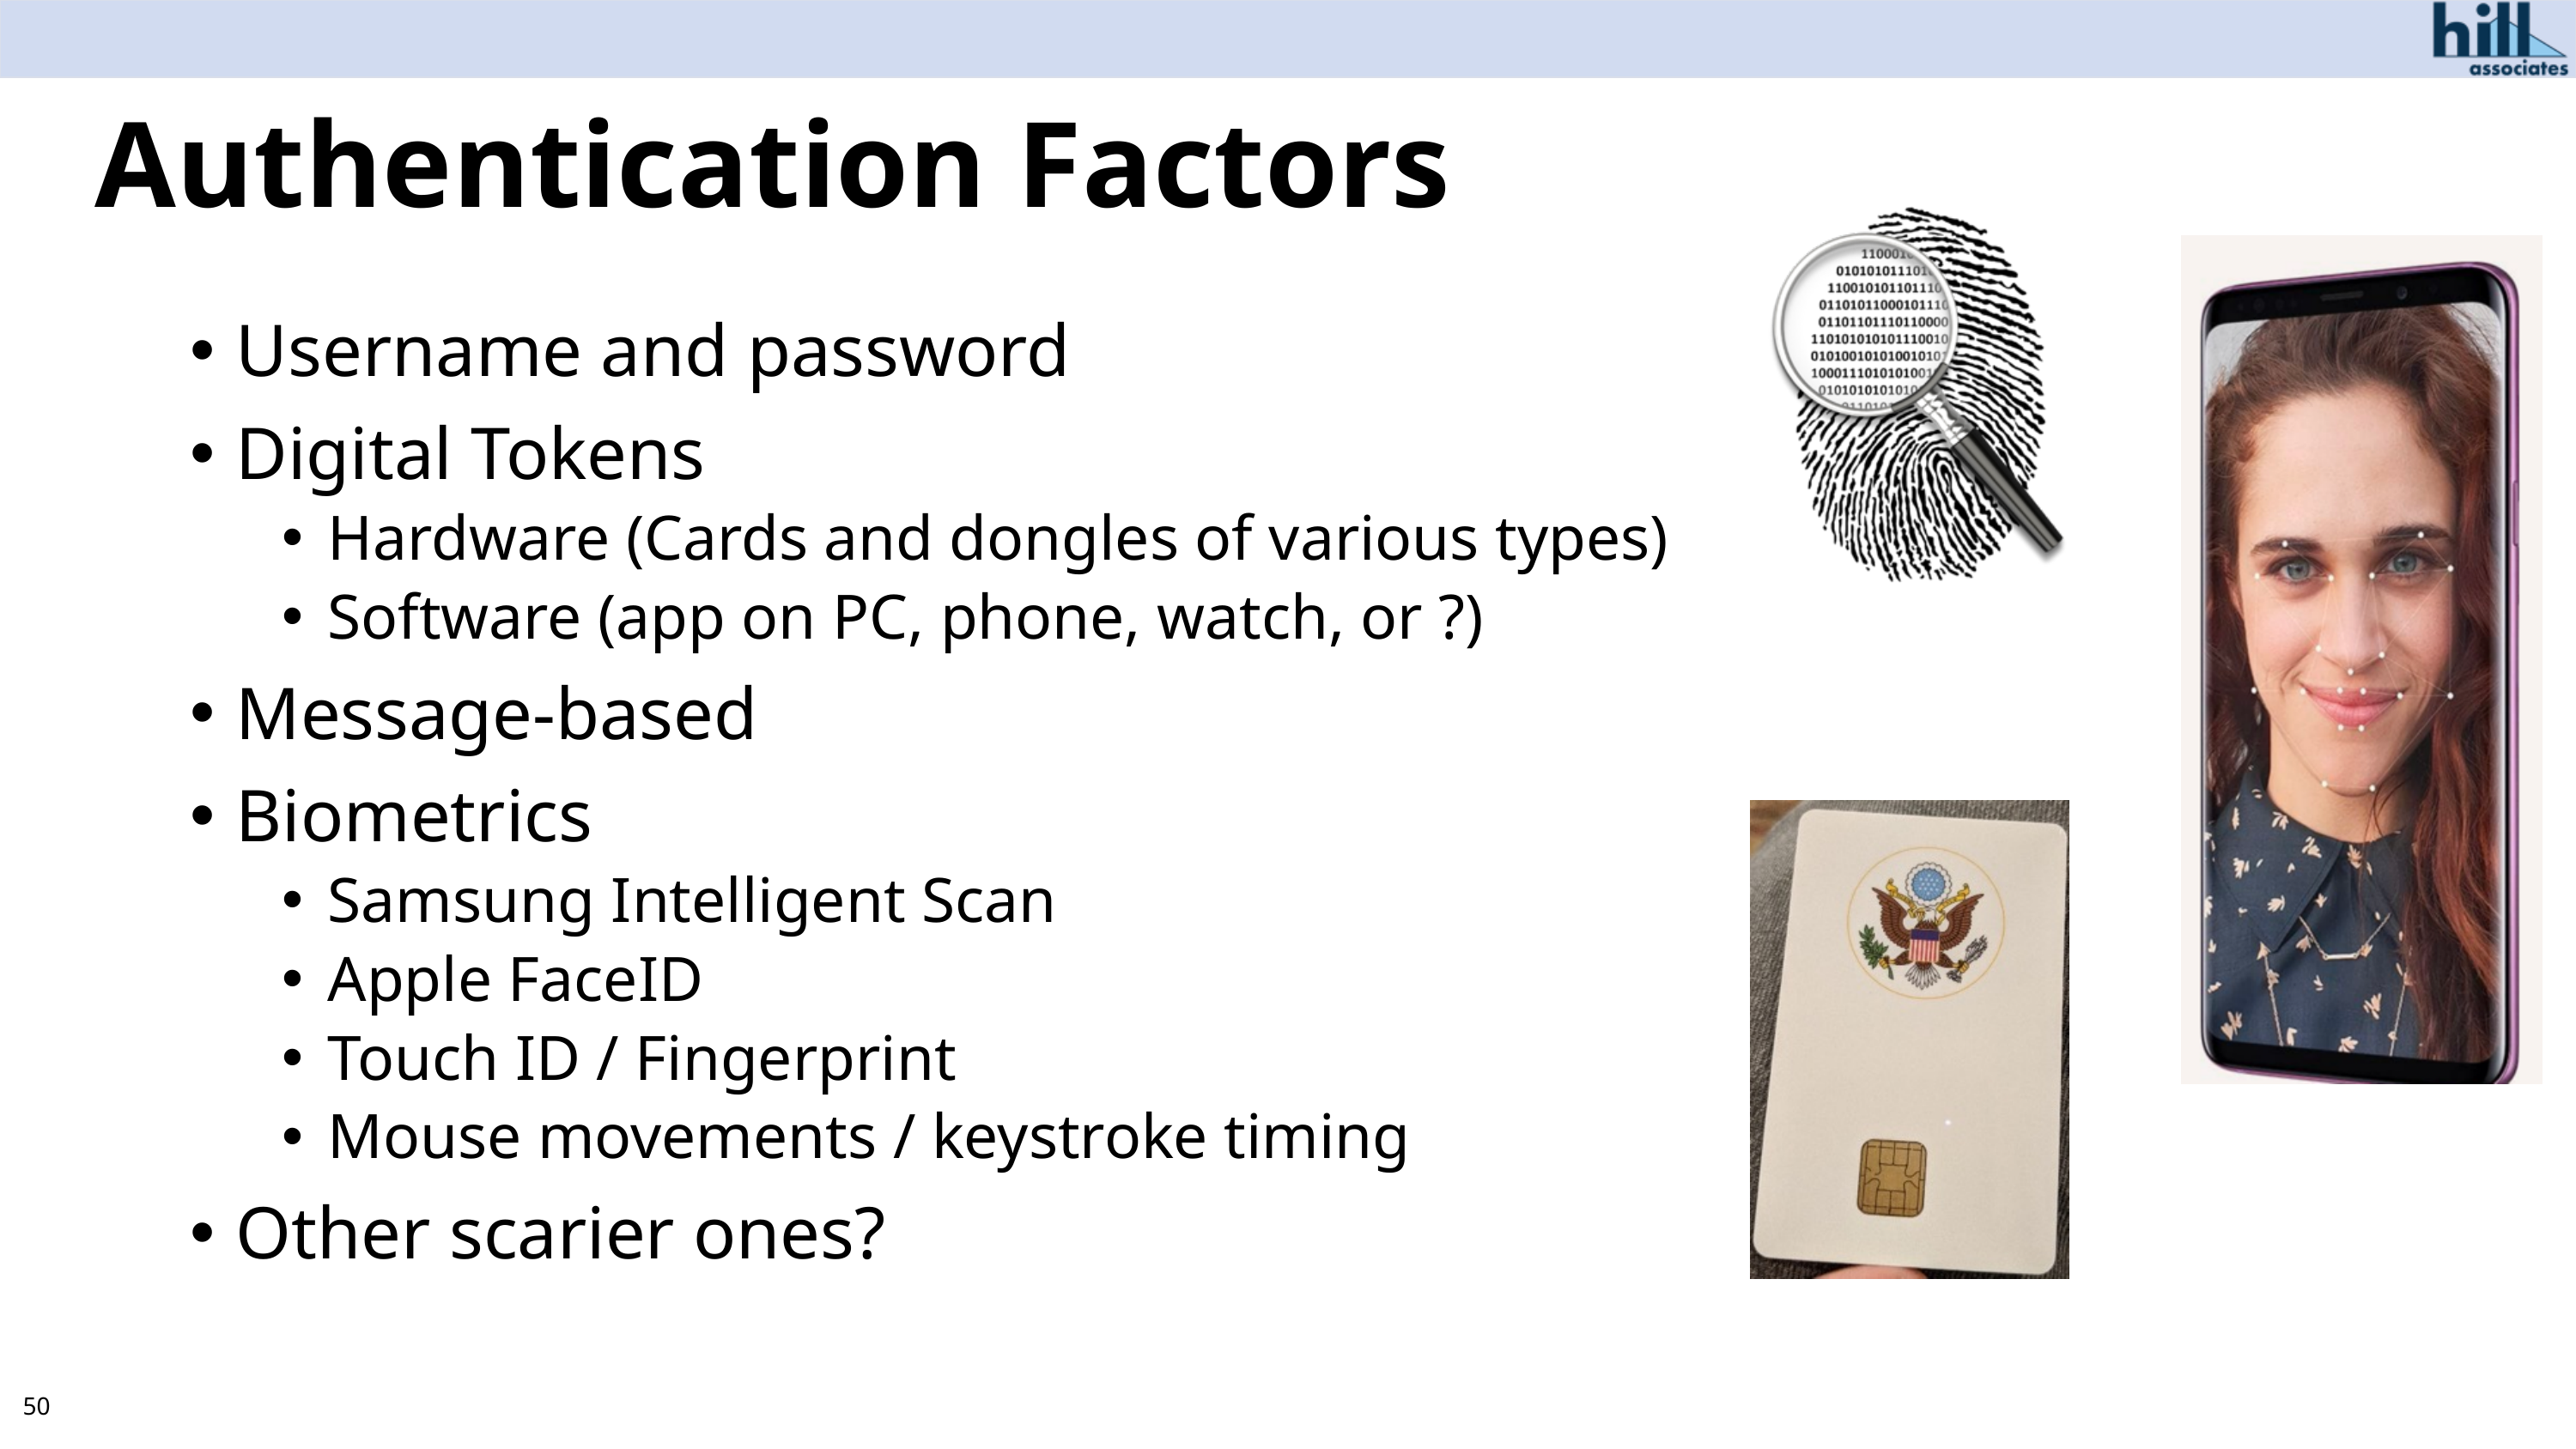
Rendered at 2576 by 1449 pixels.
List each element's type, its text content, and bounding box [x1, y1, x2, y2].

picture [1750, 800, 2069, 1279]
text_box 50 [3, 1384, 215, 1449]
picture [1750, 186, 2081, 627]
picture [2181, 235, 2543, 1084]
title Authentication Factors [82, 28, 2305, 309]
picture [2432, 0, 2576, 80]
list Username and password Digital Tokens Hardware (Cards and dongles of various types) Software (app on PC, phone, watch, or ?) Message-based Biometrics Samsung Intelligent Scan Apple FaceID Touch ID / Fingerprint Mouse movements / keystroke timing Other scarier ones? [177, 308, 2399, 1290]
